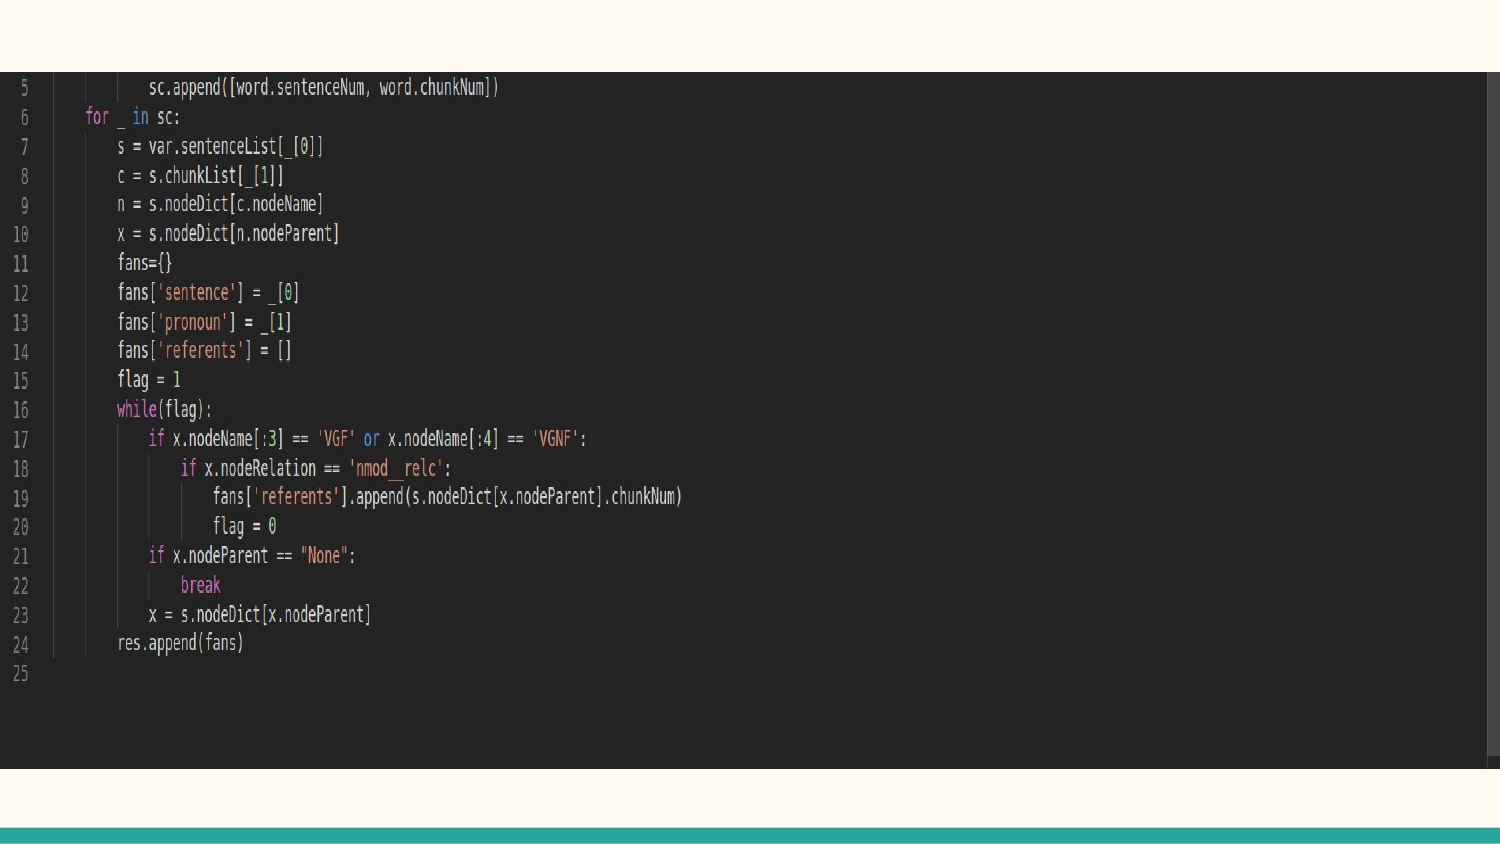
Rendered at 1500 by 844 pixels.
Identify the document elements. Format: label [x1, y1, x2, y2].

picture [0, 72, 1500, 769]
